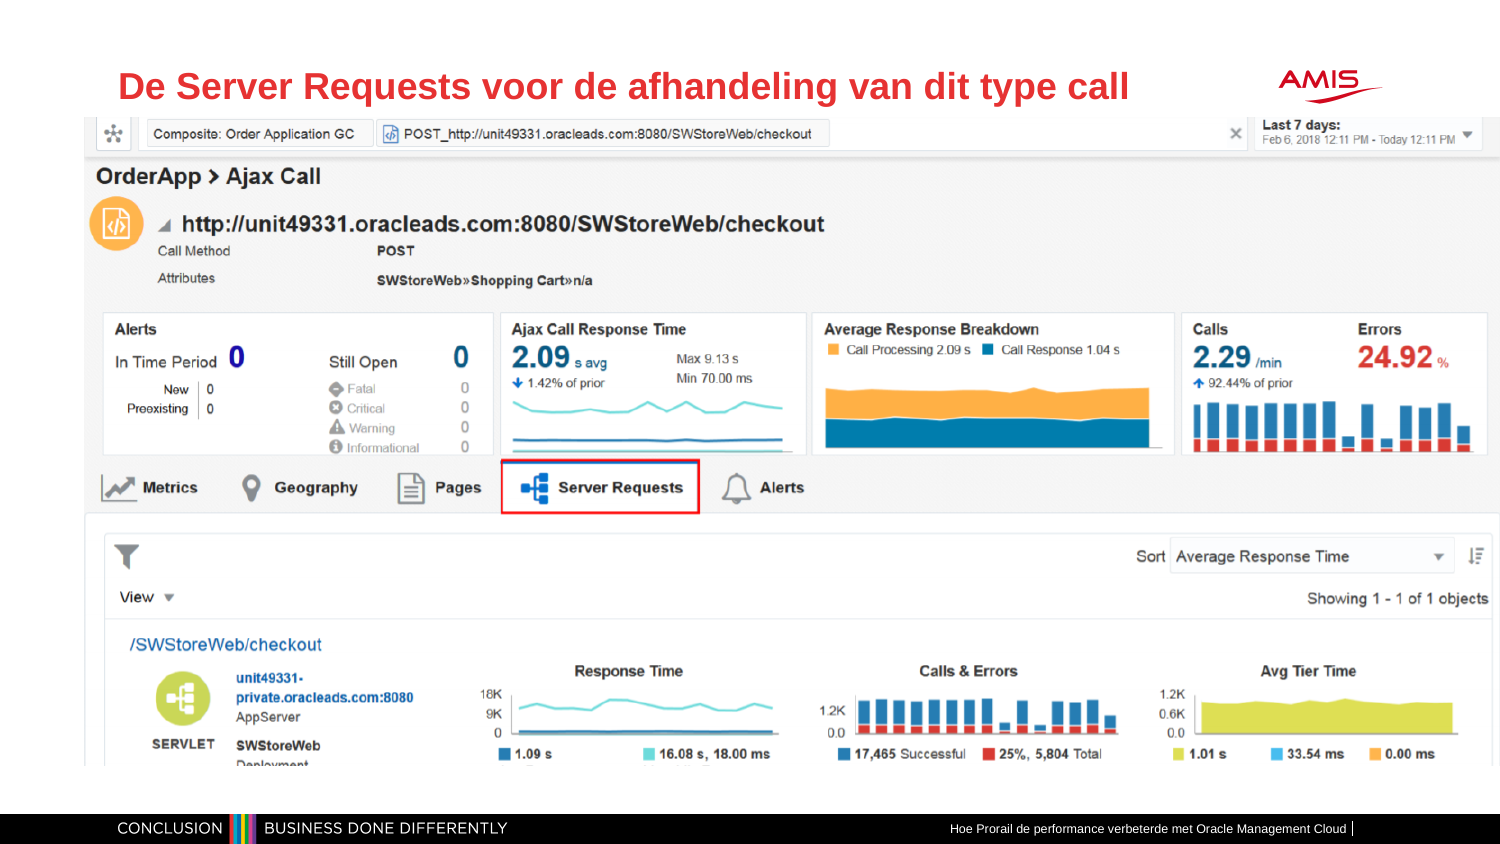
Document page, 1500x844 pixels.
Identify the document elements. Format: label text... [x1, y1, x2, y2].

footer Hoe Prorail de performance verbeterde met Oracle Management Cloud [814, 820, 1347, 839]
title De Server Requests voor de afhandeling van dit type call [118, 47, 1205, 117]
picture [84, 117, 1500, 766]
picture [239, 814, 1500, 844]
picture [0, 814, 236, 844]
picture [1205, 58, 1388, 106]
